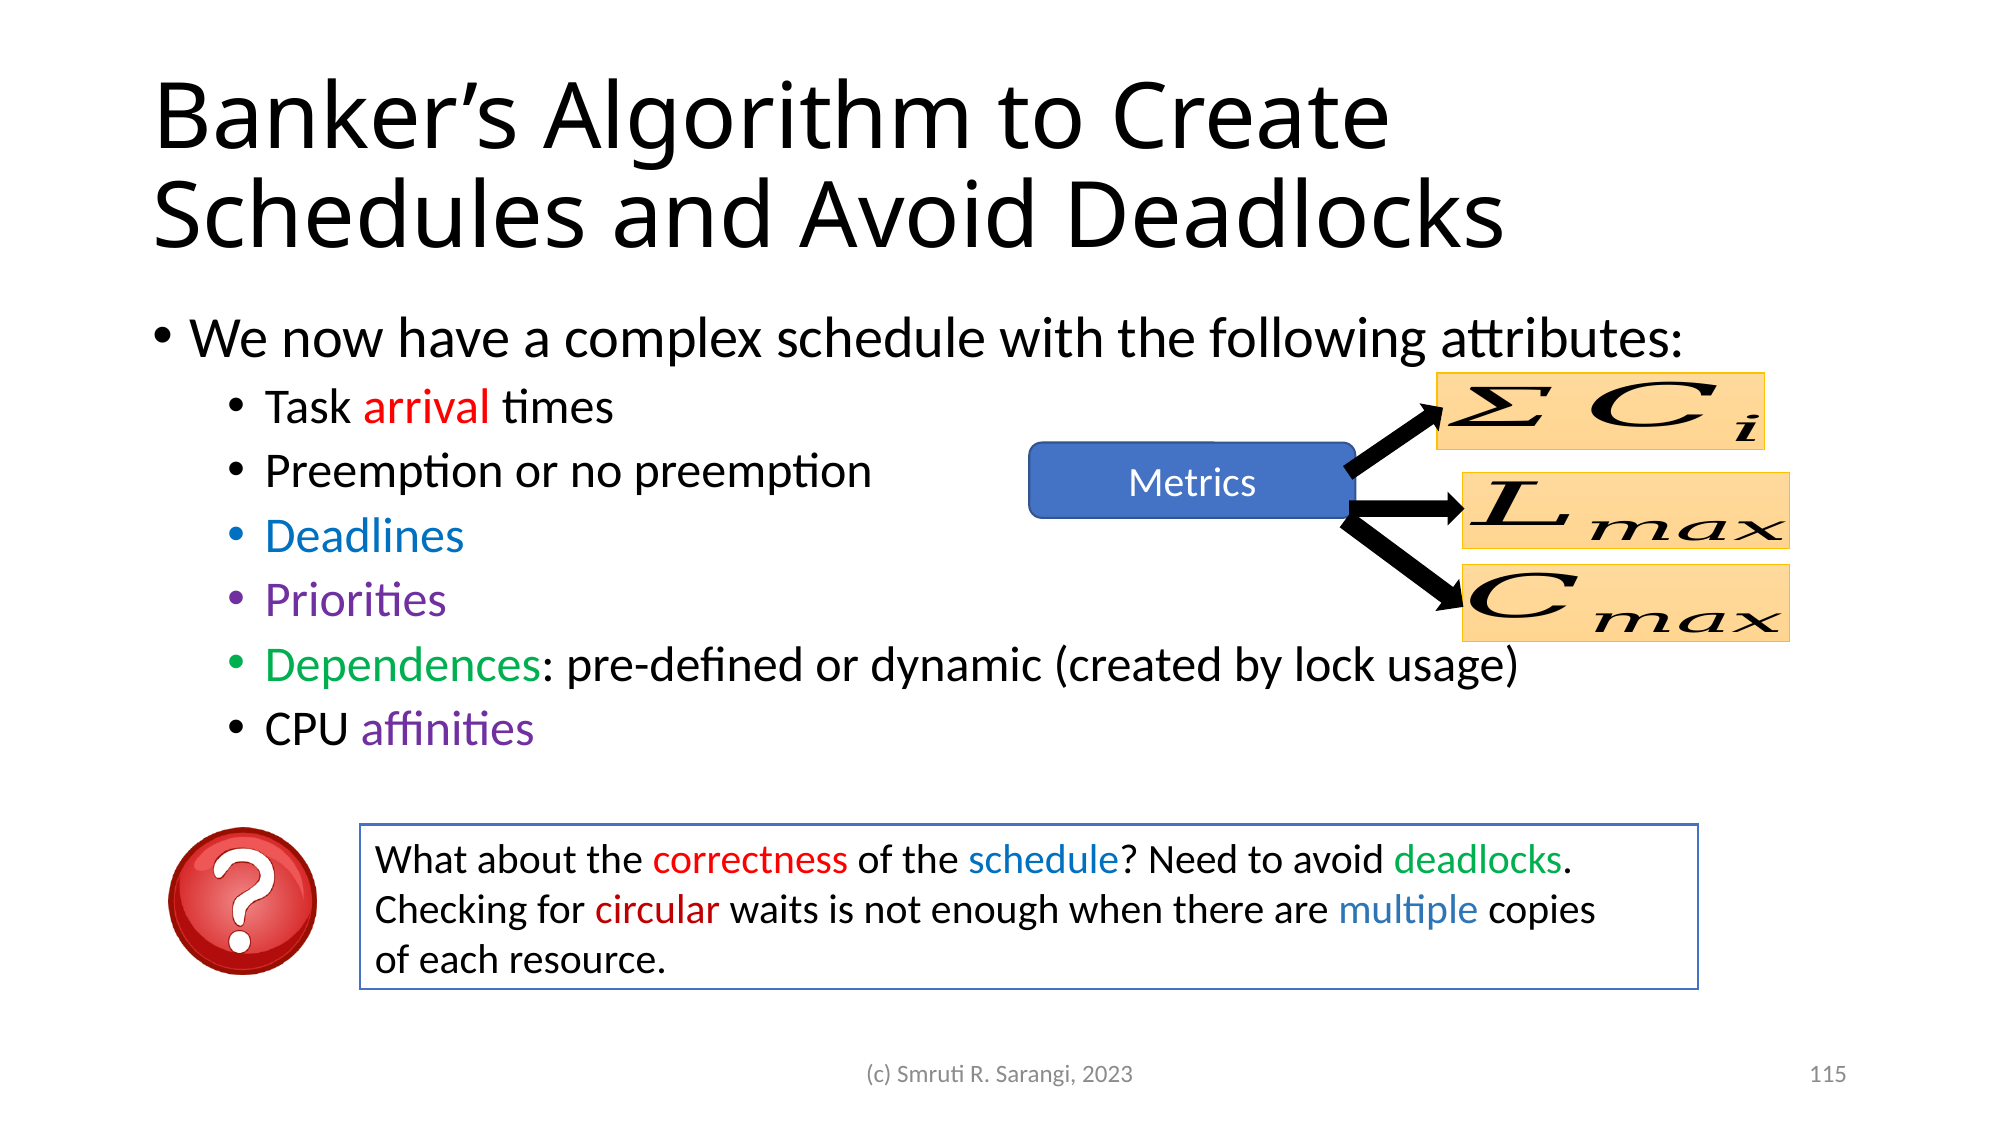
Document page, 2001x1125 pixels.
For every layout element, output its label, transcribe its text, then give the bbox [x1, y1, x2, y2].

footer (c) Smruti R. Sarangi, 2023 [662, 1042, 1338, 1103]
list We now have a complex schedule with the following attributes: Task arrival times Preemption or no preemption Deadlines Priorities Dependences: pre-defined or dynamic (created by lock usage) CPU affinities [137, 299, 1863, 779]
text_box [1343, 403, 1444, 480]
title Banker’s Algorithm to Create Schedules and Avoid Deadlocks [137, 59, 1863, 278]
picture [168, 827, 317, 975]
text_box What about the correctness of the schedule? Need to avoid deadlocks. Checking for circular waits is not enough when there are multiple copies of each resource. [359, 823, 1699, 990]
slide_number 115 [1412, 1042, 1863, 1103]
text_box [1349, 491, 1465, 526]
text_box [1339, 511, 1464, 612]
text_box Metrics [1028, 441, 1357, 519]
